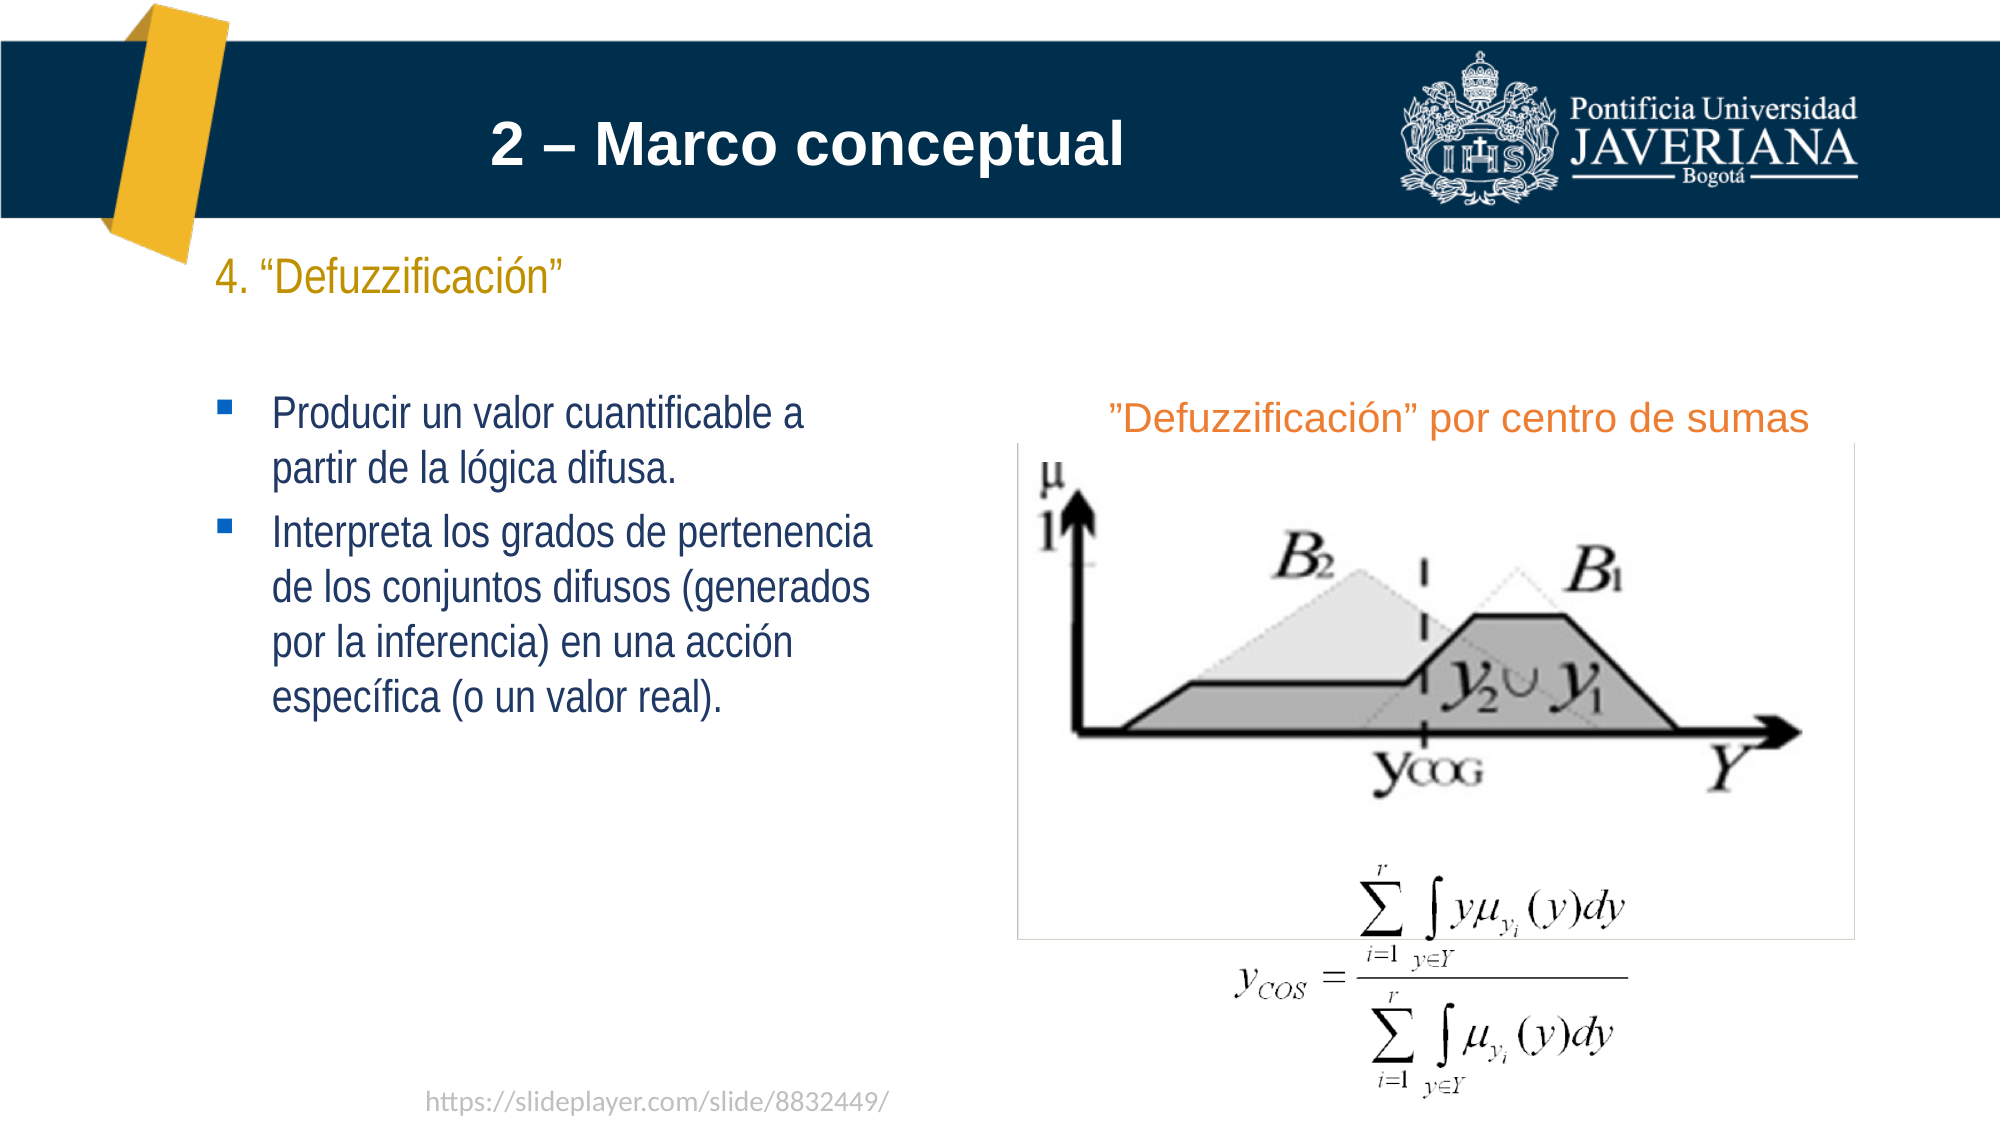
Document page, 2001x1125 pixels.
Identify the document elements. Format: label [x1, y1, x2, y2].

list [0, 0, 2000, 1125]
